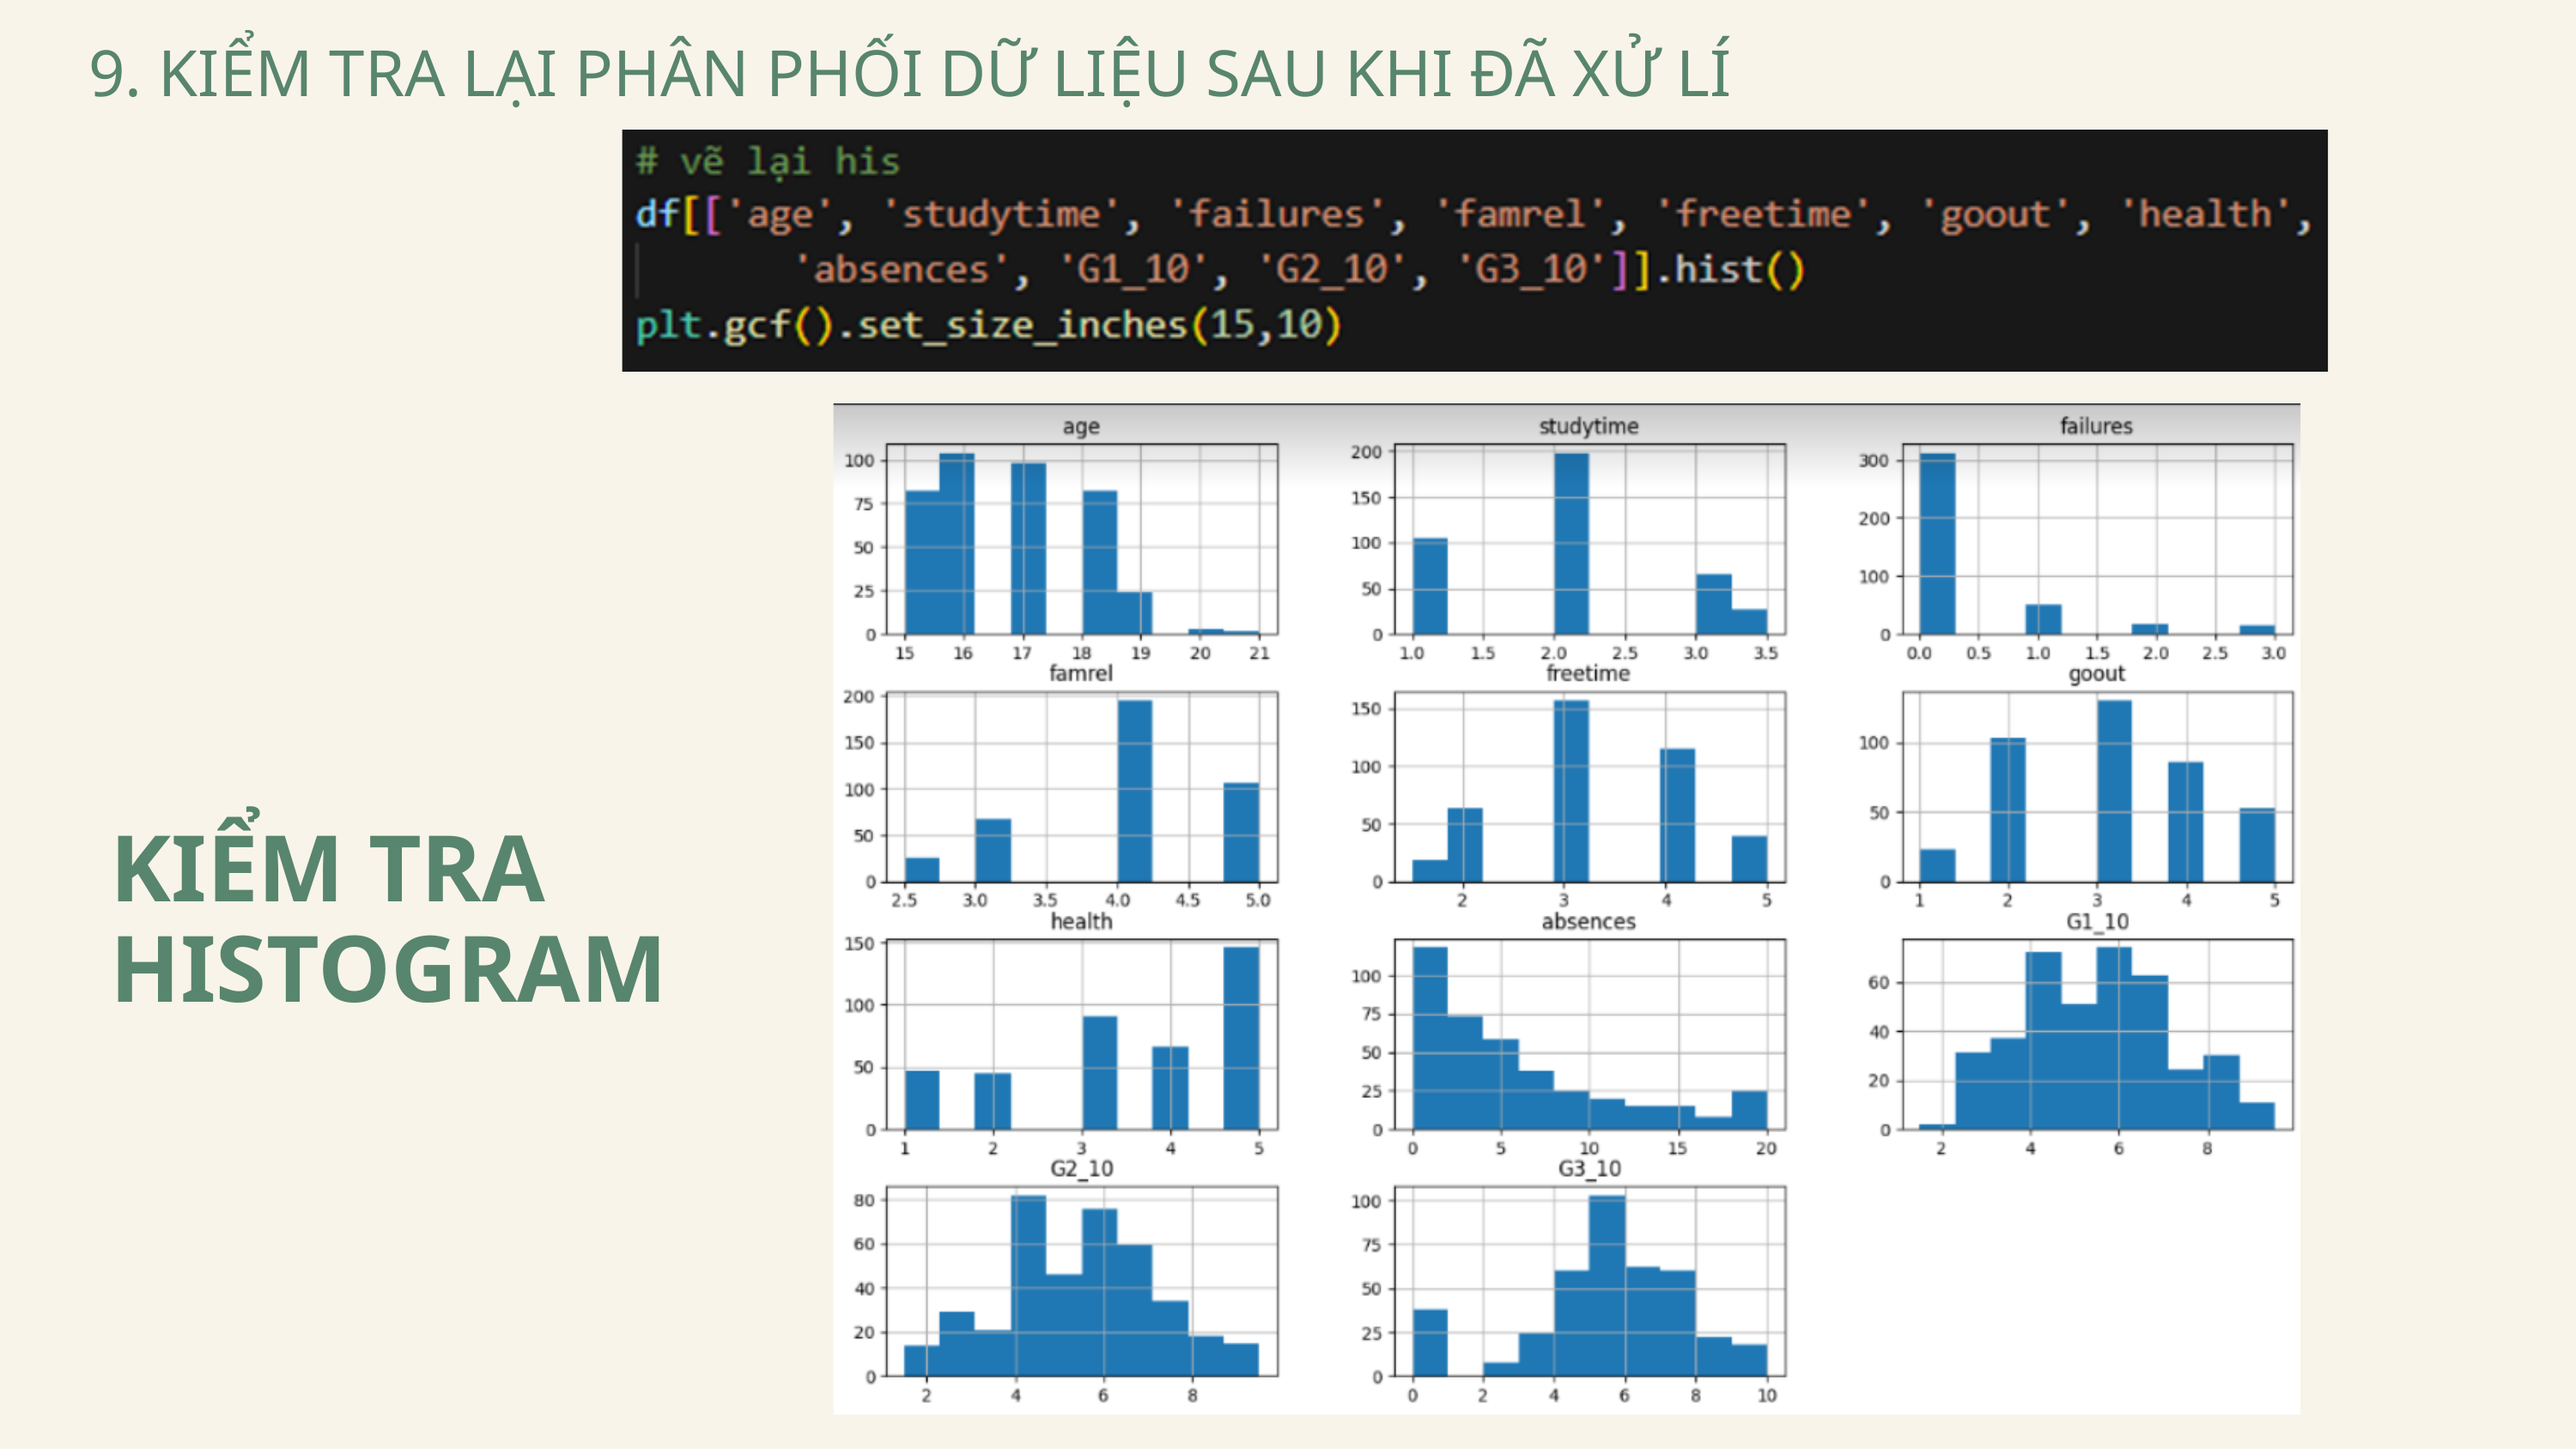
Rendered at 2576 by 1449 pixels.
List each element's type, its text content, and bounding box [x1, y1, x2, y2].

text_box KIỂM TRA HISTOGRAM [110, 818, 775, 1021]
text_box 9. KIỂM TRA LẠI PHÂN PHỐI DỮ LIỆU SAU KHI ĐÃ XỬ LÍ [88, 39, 2576, 110]
text_box [833, 403, 2301, 1415]
text_box [622, 130, 2329, 372]
